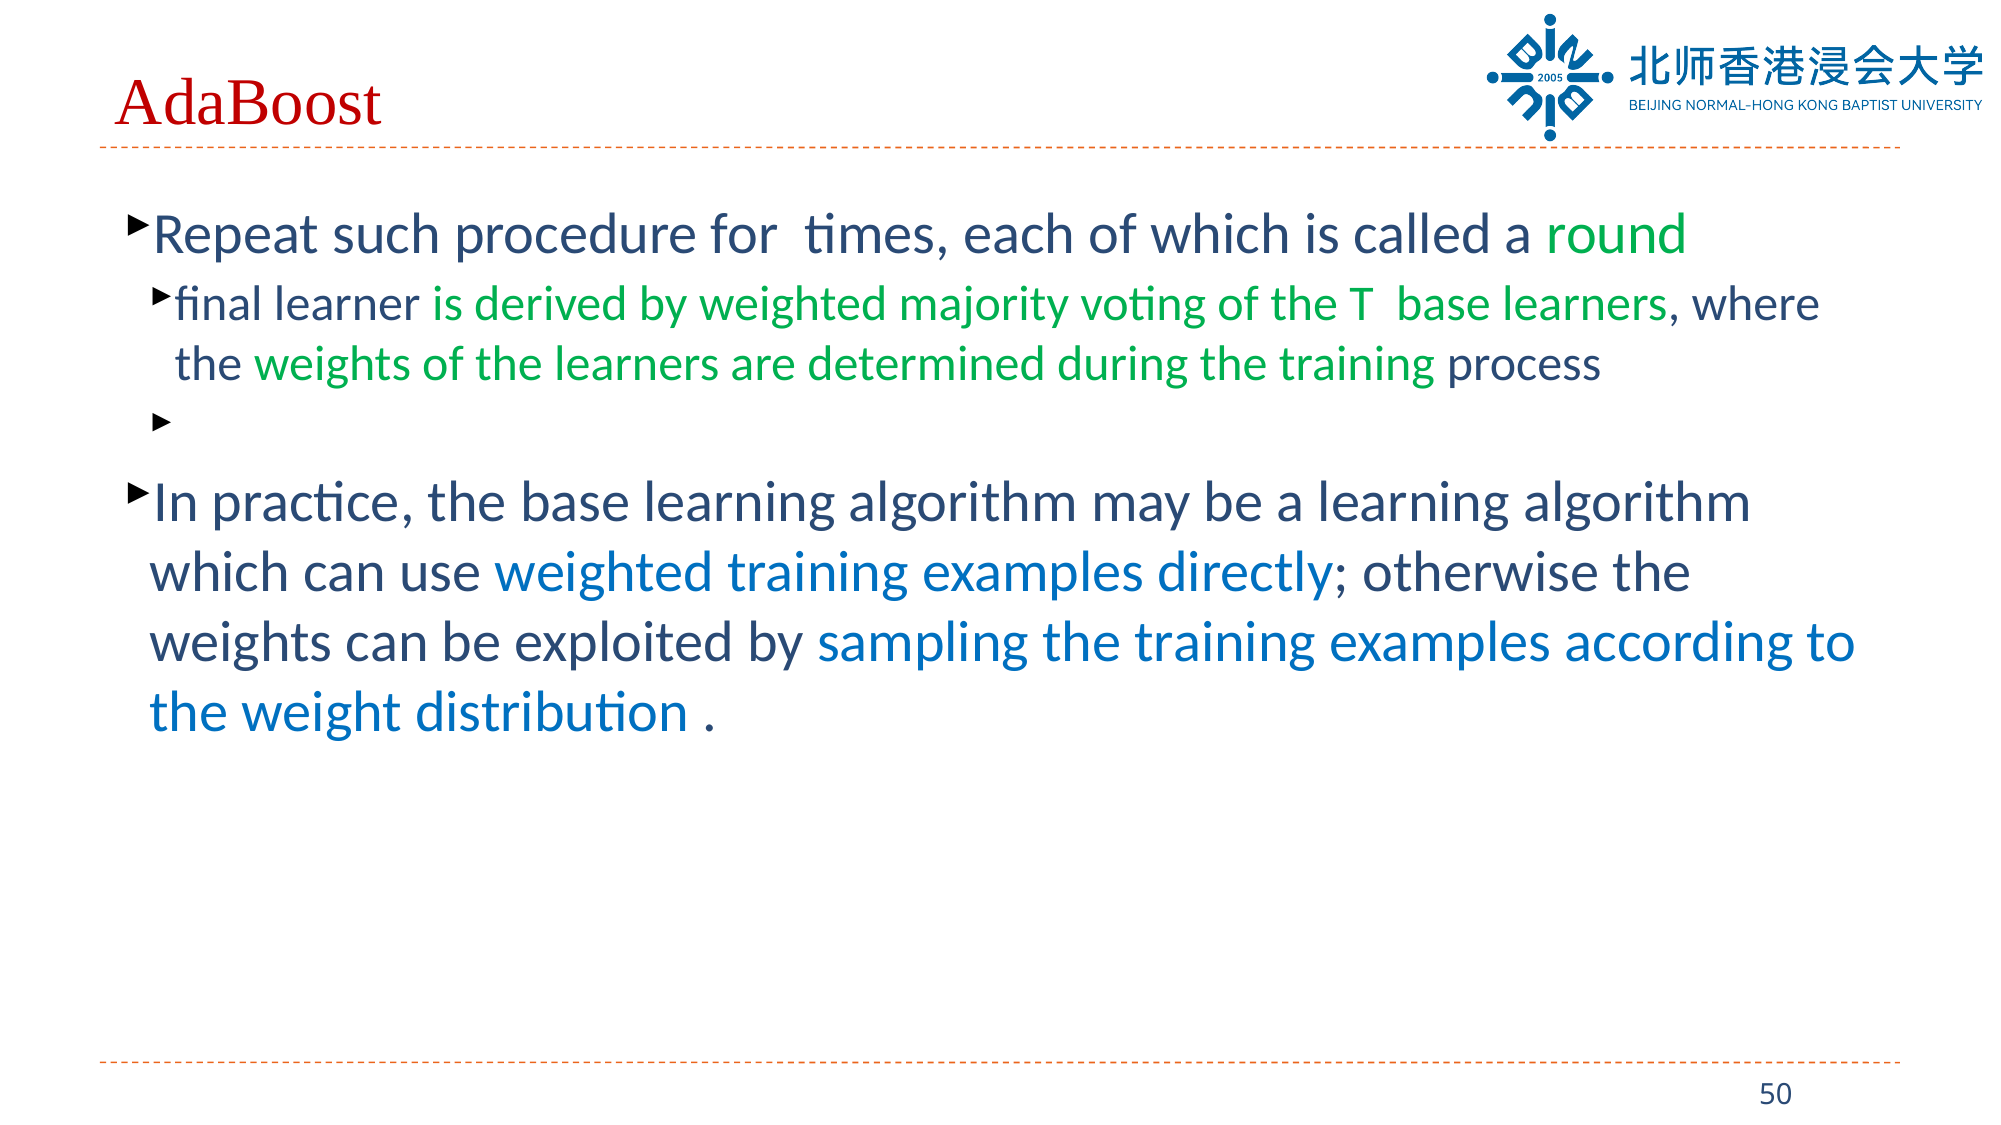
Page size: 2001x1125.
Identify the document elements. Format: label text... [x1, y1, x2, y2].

picture [1469, 0, 2000, 156]
title AdaBoost [99, 24, 1900, 146]
